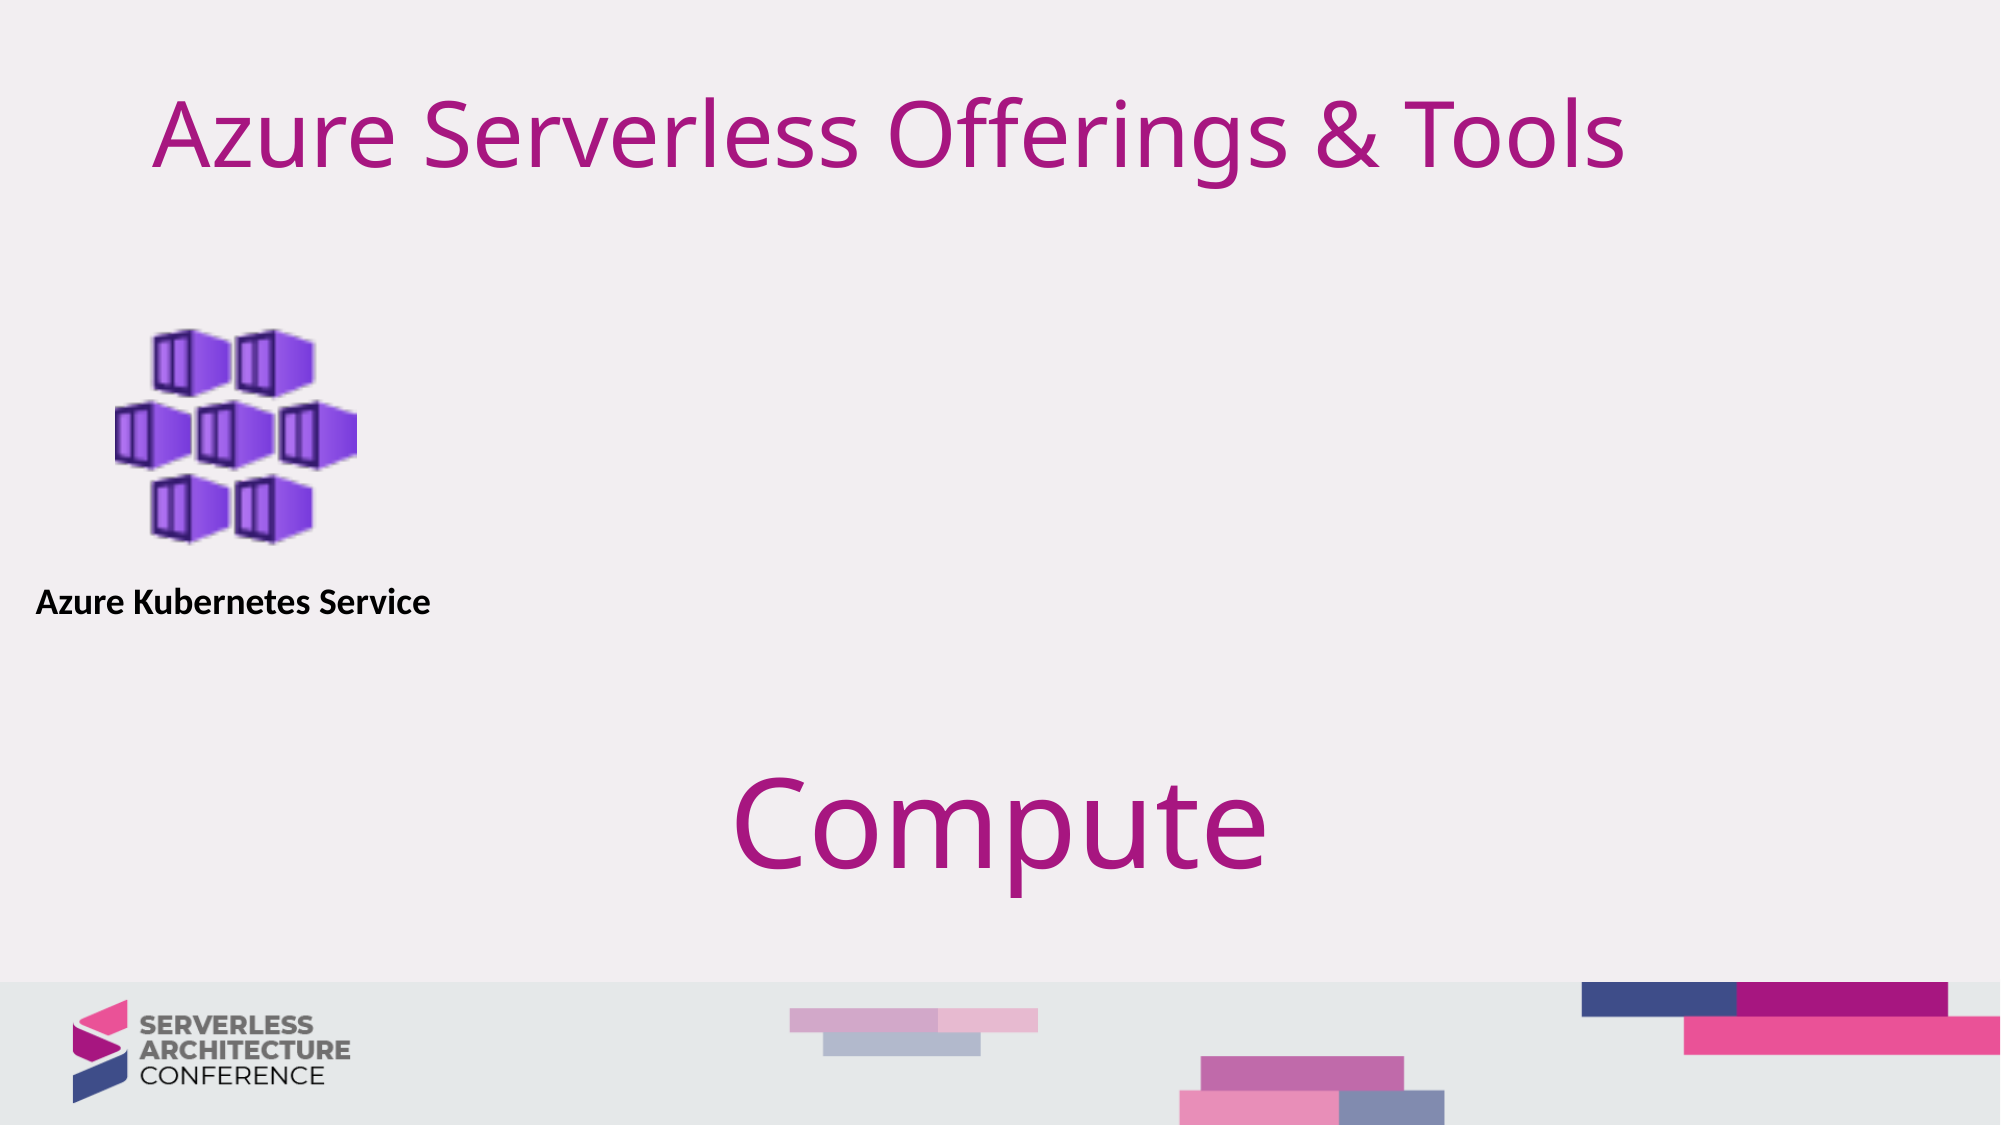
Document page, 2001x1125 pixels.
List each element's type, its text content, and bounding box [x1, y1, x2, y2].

text_box Compute [664, 736, 1336, 902]
title Azure Serverless Offerings & Tools [137, 29, 1863, 247]
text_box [20, 314, 452, 631]
picture [0, 0, 2001, 1125]
